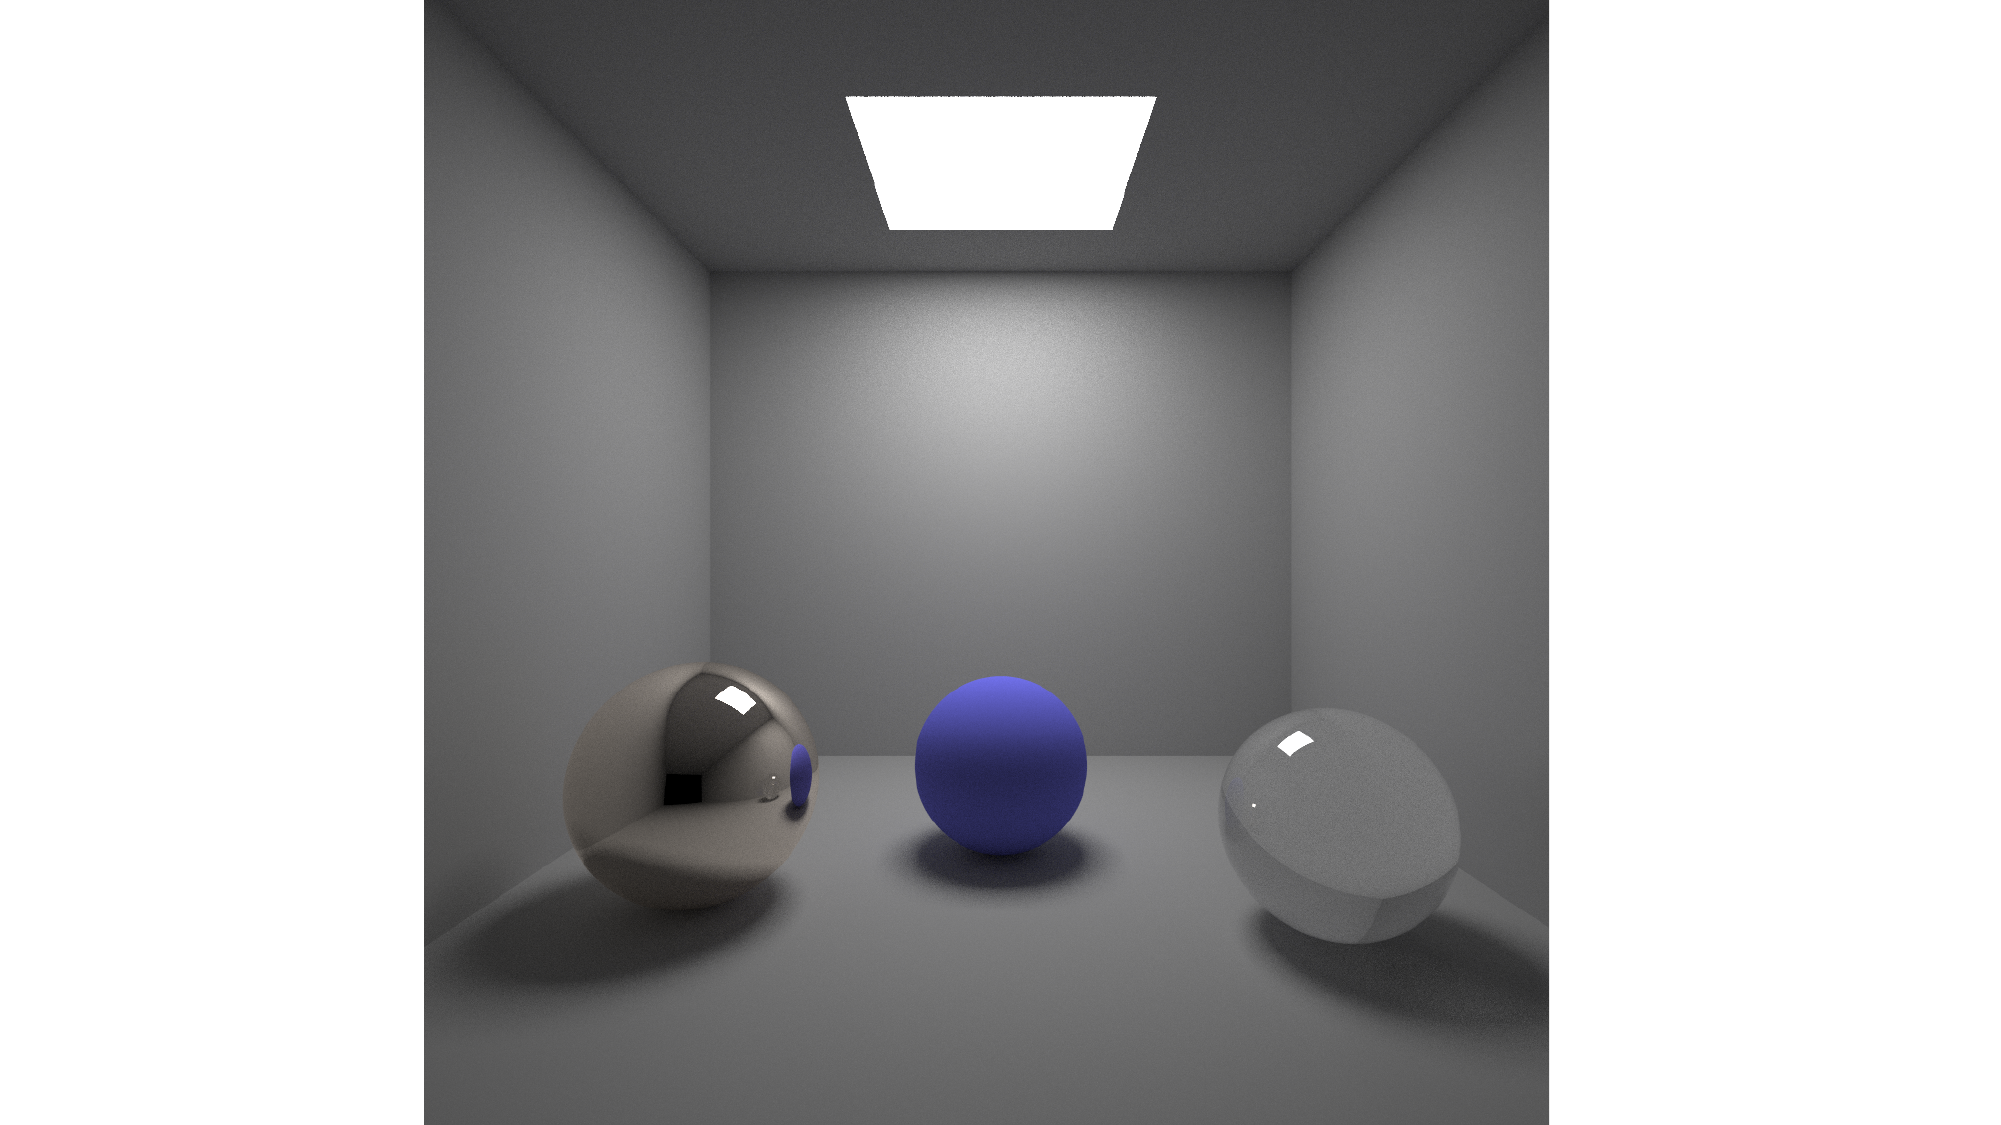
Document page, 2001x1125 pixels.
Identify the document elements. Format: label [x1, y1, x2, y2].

list [424, 0, 1550, 1125]
